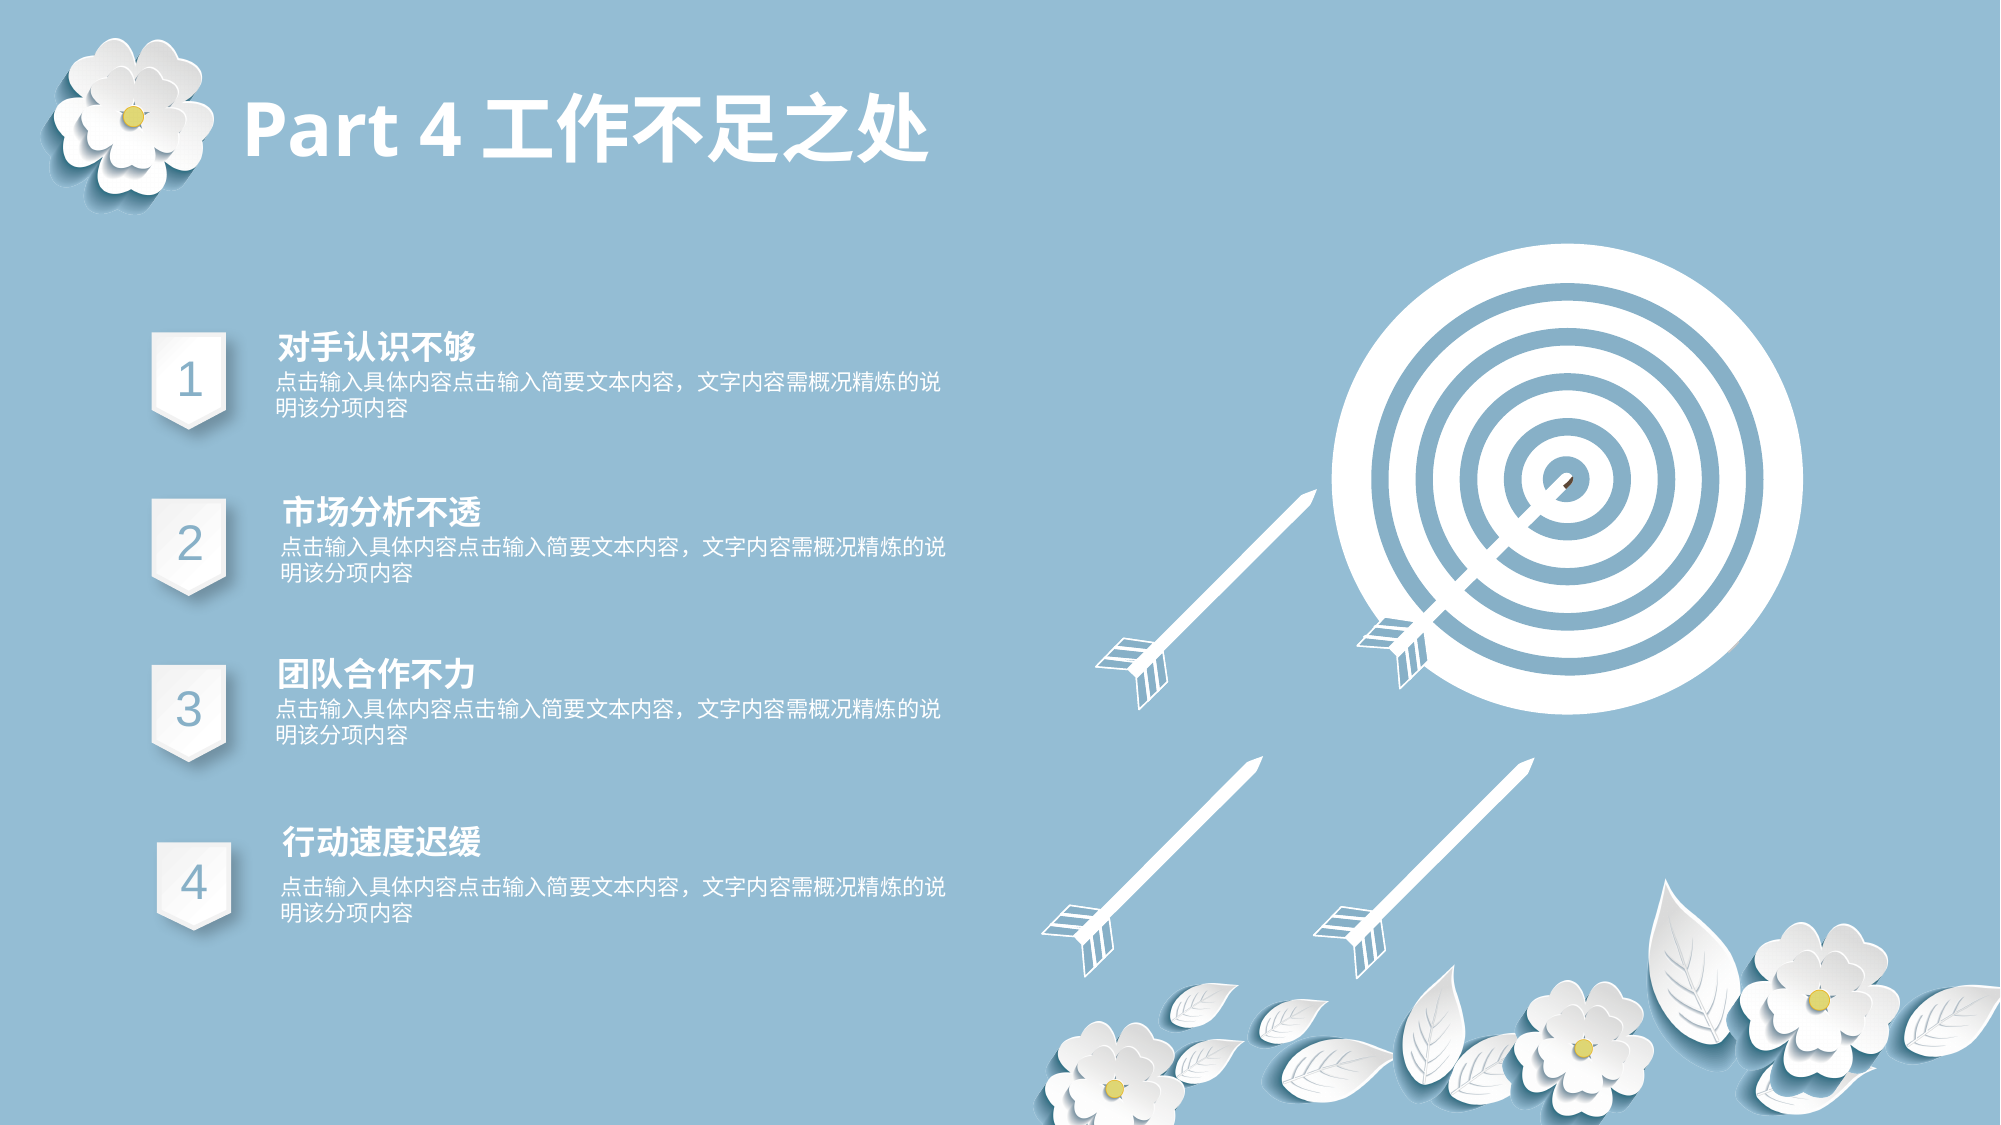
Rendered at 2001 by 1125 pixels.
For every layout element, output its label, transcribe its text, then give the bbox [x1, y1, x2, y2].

text_box 点击输入具体内容点击输入简要文本内容，文字内容需概况精炼的说明该分项内容 [260, 687, 966, 787]
text_box 点击输入具体内容点击输入简要文本内容，文字内容需概况精炼的说明该分项内容 [265, 525, 971, 626]
picture [1033, 879, 2001, 1125]
text_box [1544, 456, 1590, 501]
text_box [148, 660, 229, 760]
text_box [1727, 640, 1740, 654]
text_box 点击输入具体内容点击输入简要文本内容，文字内容需概况精炼的说明该分项内容 [260, 360, 966, 461]
text_box [1389, 301, 1745, 657]
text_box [149, 494, 230, 594]
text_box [149, 331, 230, 428]
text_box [1357, 472, 1574, 689]
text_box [1313, 757, 1535, 979]
text_box Part 4工作不足之处 [226, 74, 946, 179]
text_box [153, 833, 235, 929]
text_box [1331, 243, 1804, 715]
text_box [1504, 418, 1631, 541]
text_box [1371, 283, 1764, 676]
text_box [1459, 373, 1676, 586]
text_box 行动速度迟缓 [282, 821, 483, 862]
text_box 市场分析不透 [282, 491, 483, 525]
text_box [1415, 327, 1720, 631]
picture [40, 38, 214, 215]
text_box 团队合作不力 [277, 653, 478, 687]
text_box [1095, 489, 1318, 710]
text_box 对手认识不够 [277, 326, 478, 360]
text_box 点击输入具体内容点击输入简要文本内容，文字内容需概况精炼的说明该分项内容 [265, 865, 971, 956]
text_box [1042, 756, 1264, 977]
